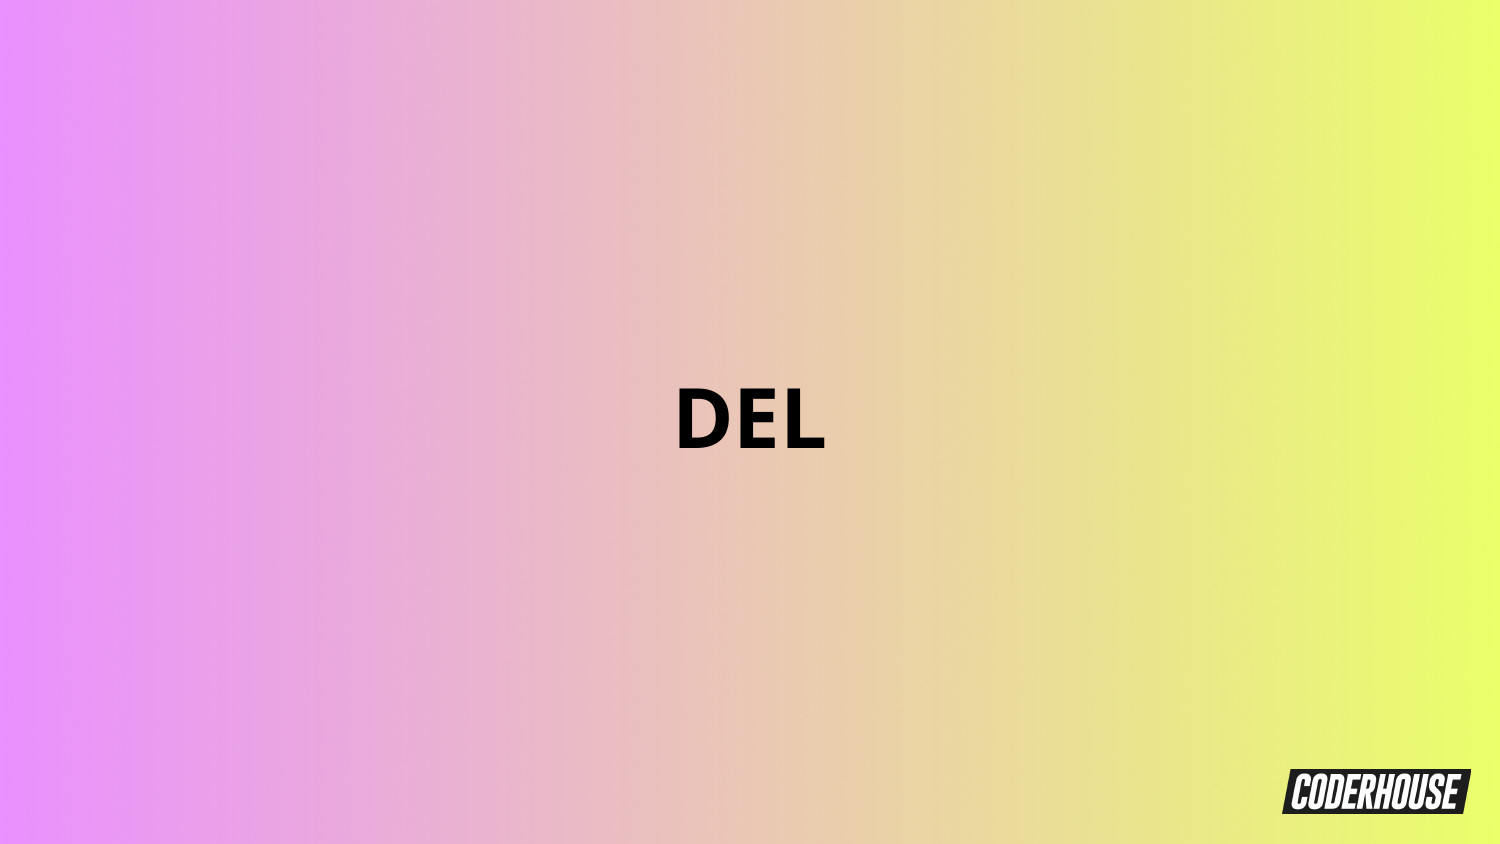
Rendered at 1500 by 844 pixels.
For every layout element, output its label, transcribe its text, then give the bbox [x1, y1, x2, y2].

picture [0, 0, 1500, 844]
text_box DEL [239, 361, 1261, 482]
